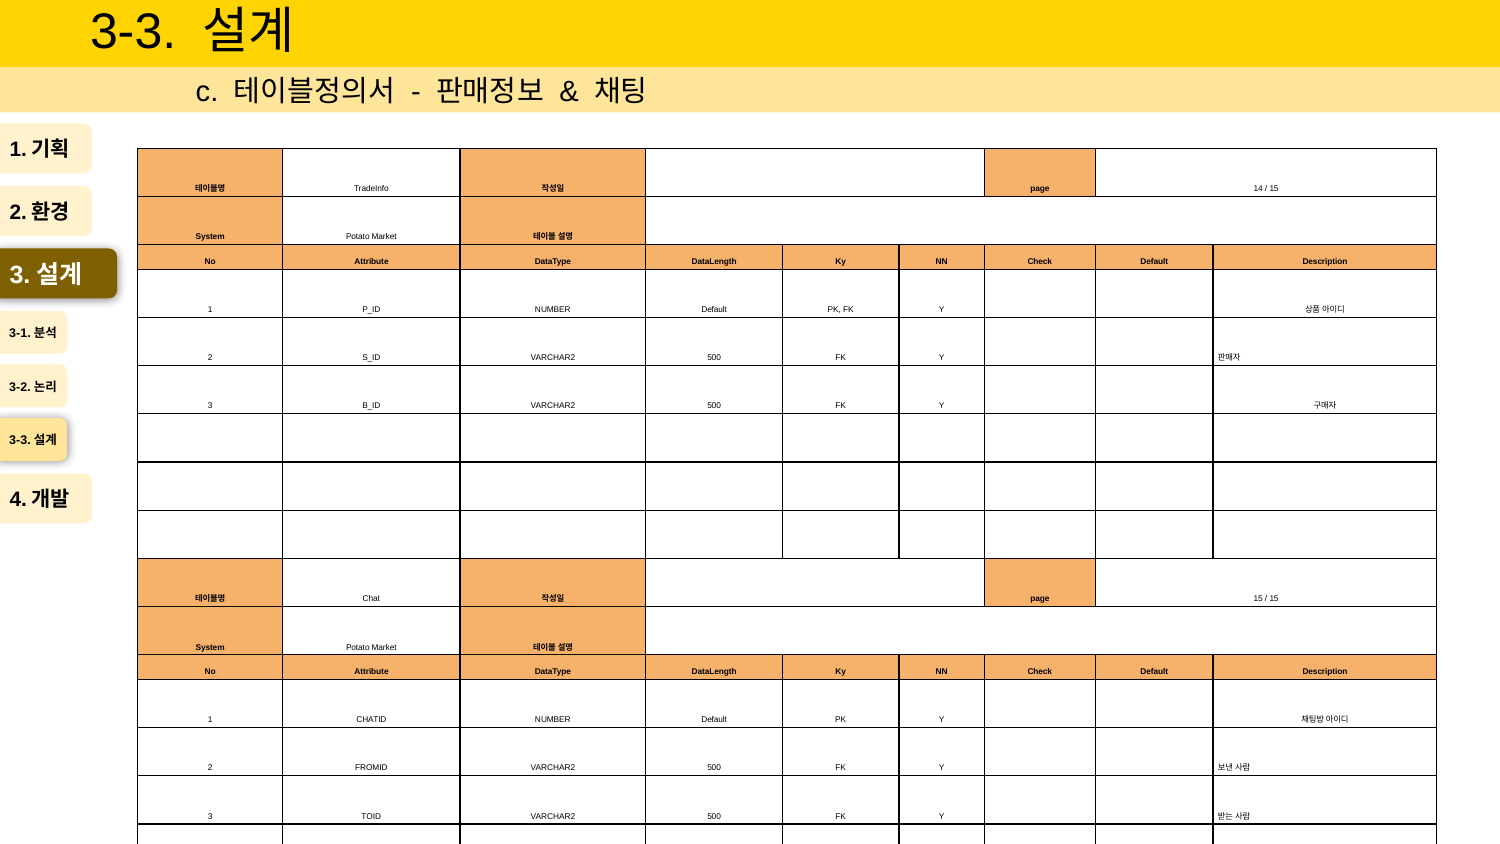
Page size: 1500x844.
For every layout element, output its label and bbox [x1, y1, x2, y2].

title [74, 0, 1473, 69]
table_cell [783, 414, 898, 461]
table_cell [900, 655, 984, 679]
table_cell [783, 655, 898, 679]
table_cell [1214, 366, 1436, 413]
table_cell [646, 197, 1436, 244]
table_cell [783, 245, 898, 269]
table_cell [138, 655, 282, 679]
table_cell [1214, 318, 1436, 365]
table_cell [900, 728, 984, 775]
text_box [0, 185, 93, 236]
table_cell [461, 414, 645, 461]
table_cell [283, 366, 459, 413]
table_cell [985, 680, 1095, 727]
table_cell [461, 728, 645, 775]
table_cell [1214, 414, 1436, 461]
text_box [0, 310, 68, 354]
table_cell [461, 776, 645, 823]
table_cell [783, 270, 898, 317]
table_header [646, 149, 984, 196]
text_box [0, 0, 1500, 113]
table_cell [646, 245, 782, 269]
table_cell [138, 728, 282, 775]
table_header [461, 149, 645, 196]
table_cell [283, 463, 459, 510]
table_cell [783, 463, 898, 510]
table_cell [985, 366, 1095, 413]
table_cell [138, 680, 282, 727]
table_cell [985, 511, 1095, 558]
table_cell [1214, 655, 1436, 679]
table_cell [1096, 414, 1212, 461]
table_cell [283, 728, 459, 775]
table_cell [138, 463, 282, 510]
table_cell [985, 825, 1095, 844]
table_cell [1214, 463, 1436, 510]
table_cell [900, 318, 984, 365]
table_cell [1214, 776, 1436, 823]
table_cell [646, 825, 782, 844]
table_cell [783, 825, 898, 844]
table_cell [646, 463, 782, 510]
table_cell [900, 776, 984, 823]
table_cell [283, 414, 459, 461]
table_cell [900, 270, 984, 317]
table_cell [461, 318, 645, 365]
table_header [1096, 149, 1436, 196]
table_cell [783, 511, 898, 558]
table_cell [461, 463, 645, 510]
table_cell [985, 776, 1095, 823]
table_cell [646, 414, 782, 461]
table_cell [985, 463, 1095, 510]
table_cell [900, 511, 984, 558]
table_cell [900, 414, 984, 461]
table_cell [1096, 728, 1212, 775]
table_cell [646, 366, 782, 413]
table_cell [985, 559, 1095, 606]
table_cell [138, 414, 282, 461]
table_cell [985, 728, 1095, 775]
table_cell [283, 559, 459, 606]
table_cell [138, 197, 282, 244]
table_cell [1096, 655, 1212, 679]
table_cell [138, 511, 282, 558]
table_cell [783, 318, 898, 365]
table_cell [283, 245, 459, 269]
table_cell [283, 655, 459, 679]
table_header [985, 149, 1095, 196]
table_cell [138, 366, 282, 413]
table_cell [461, 825, 645, 844]
table_cell [1214, 680, 1436, 727]
table_cell [1214, 245, 1436, 269]
text_box [0, 364, 68, 408]
table_cell [1214, 511, 1436, 558]
table_cell [461, 197, 645, 244]
table_cell [461, 270, 645, 317]
table_cell [461, 245, 645, 269]
table_cell [1096, 825, 1212, 844]
table_cell [646, 655, 782, 679]
table_header [283, 149, 459, 196]
table_cell [1096, 463, 1212, 510]
table_cell [138, 825, 282, 844]
table_cell [138, 607, 282, 654]
table_cell [783, 366, 898, 413]
table_cell [1096, 245, 1212, 269]
table_cell [1214, 825, 1436, 844]
table_cell [461, 366, 645, 413]
table_cell [283, 776, 459, 823]
table_cell [461, 655, 645, 679]
table_cell [1096, 270, 1212, 317]
table_cell [461, 607, 645, 654]
table_cell [646, 318, 782, 365]
table_cell [1096, 680, 1212, 727]
table_cell [646, 559, 984, 606]
table_cell [783, 680, 898, 727]
table_cell [900, 680, 984, 727]
table_cell [783, 776, 898, 823]
table_cell [283, 318, 459, 365]
table_cell [900, 463, 984, 510]
text_box [0, 473, 93, 524]
table_cell [283, 607, 459, 654]
table_cell [138, 776, 282, 823]
table_cell [1096, 559, 1436, 606]
text_box [0, 418, 68, 461]
table_cell [138, 270, 282, 317]
table_cell [646, 270, 782, 317]
table_cell [1096, 511, 1212, 558]
table_cell [900, 245, 984, 269]
table_cell [138, 559, 282, 606]
table_cell [900, 366, 984, 413]
table_cell [283, 197, 459, 244]
table_cell [1096, 776, 1212, 823]
table_cell [985, 245, 1095, 269]
table_cell [985, 270, 1095, 317]
table_cell [1096, 318, 1212, 365]
table_cell [900, 825, 984, 844]
table_cell [985, 414, 1095, 461]
table_cell [783, 728, 898, 775]
table_cell [646, 728, 782, 775]
table_cell [1214, 270, 1436, 317]
table_cell [283, 270, 459, 317]
table_cell [283, 825, 459, 844]
table_cell [283, 680, 459, 727]
table_header [138, 149, 282, 196]
table_cell [1214, 728, 1436, 775]
table_cell [646, 680, 782, 727]
table_cell [646, 511, 782, 558]
table_cell [1096, 366, 1212, 413]
table_cell [646, 607, 1436, 654]
table_cell [138, 318, 282, 365]
table_cell [985, 318, 1095, 365]
table_cell [461, 559, 645, 606]
table_cell [138, 245, 282, 269]
text_box [0, 123, 93, 174]
table_cell [283, 511, 459, 558]
text_box [0, 248, 118, 299]
table_cell [646, 776, 782, 823]
table_cell [985, 655, 1095, 679]
table_cell [461, 511, 645, 558]
table_cell [461, 680, 645, 727]
